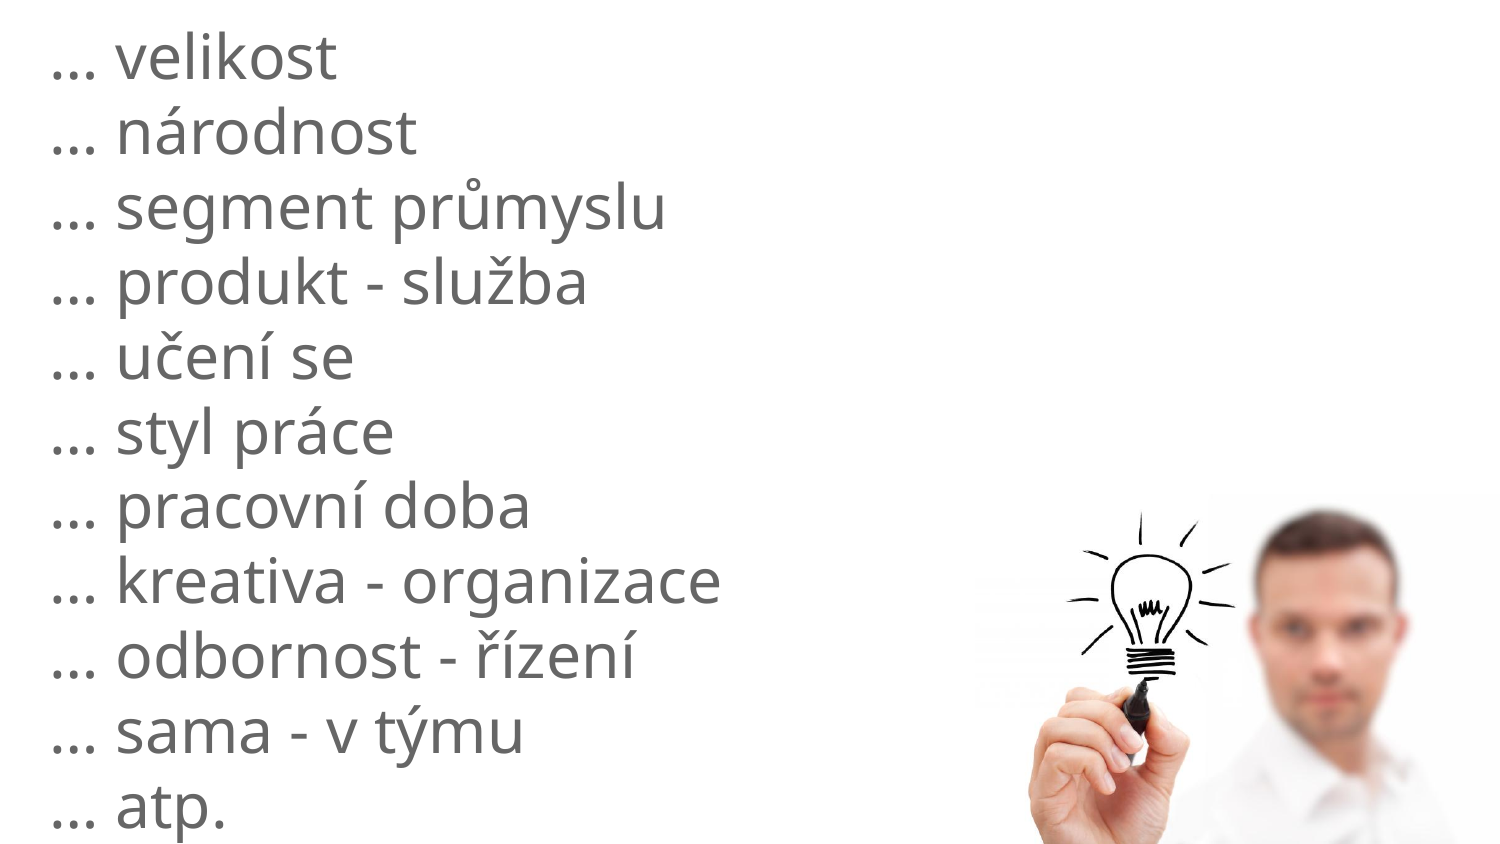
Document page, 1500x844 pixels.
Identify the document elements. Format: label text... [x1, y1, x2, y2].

picture [975, 493, 1500, 844]
text_box … velikost … národnost … segment průmyslu … produkt - služba … učení se … styl práce … pracovní doba … kreativa - organizace … odbornost - řízení … sama - v týmu … atp. [34, 28, 1008, 830]
